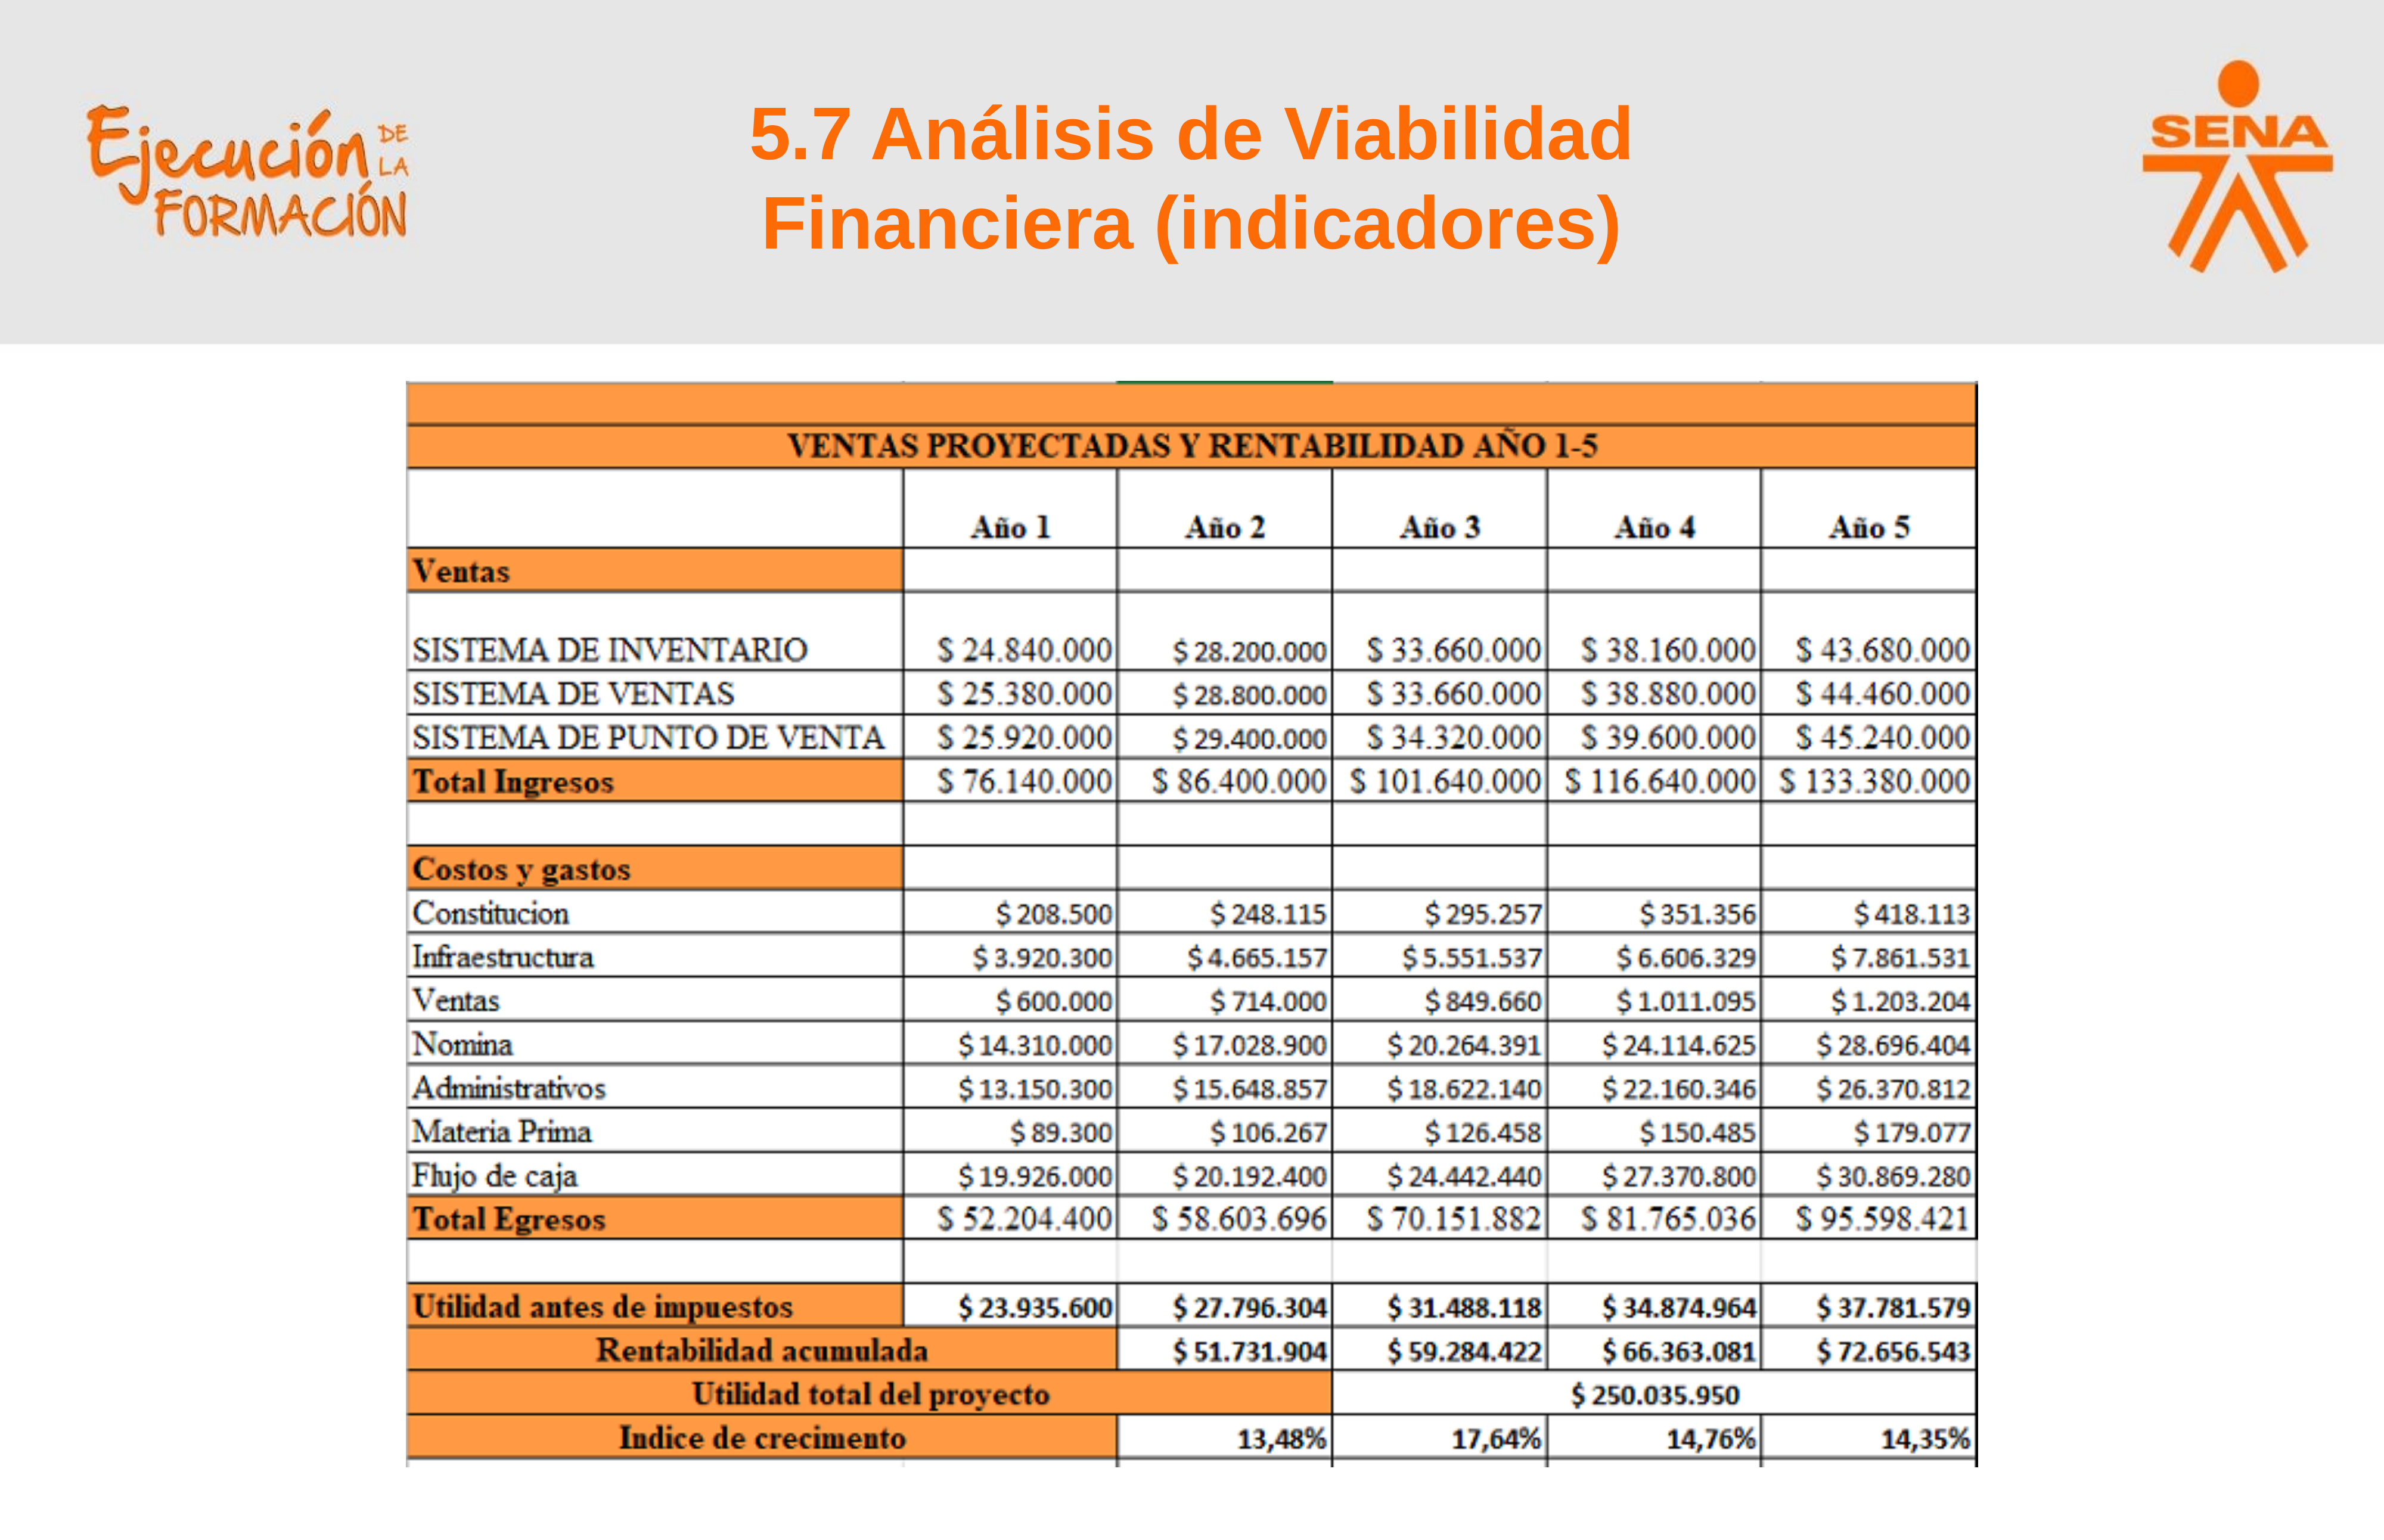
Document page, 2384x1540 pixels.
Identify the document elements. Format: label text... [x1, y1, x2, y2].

text_box 5.7 Análisis de Viabilidad Financiera (indicadores) [570, 73, 1814, 276]
picture [0, 0, 2384, 1540]
